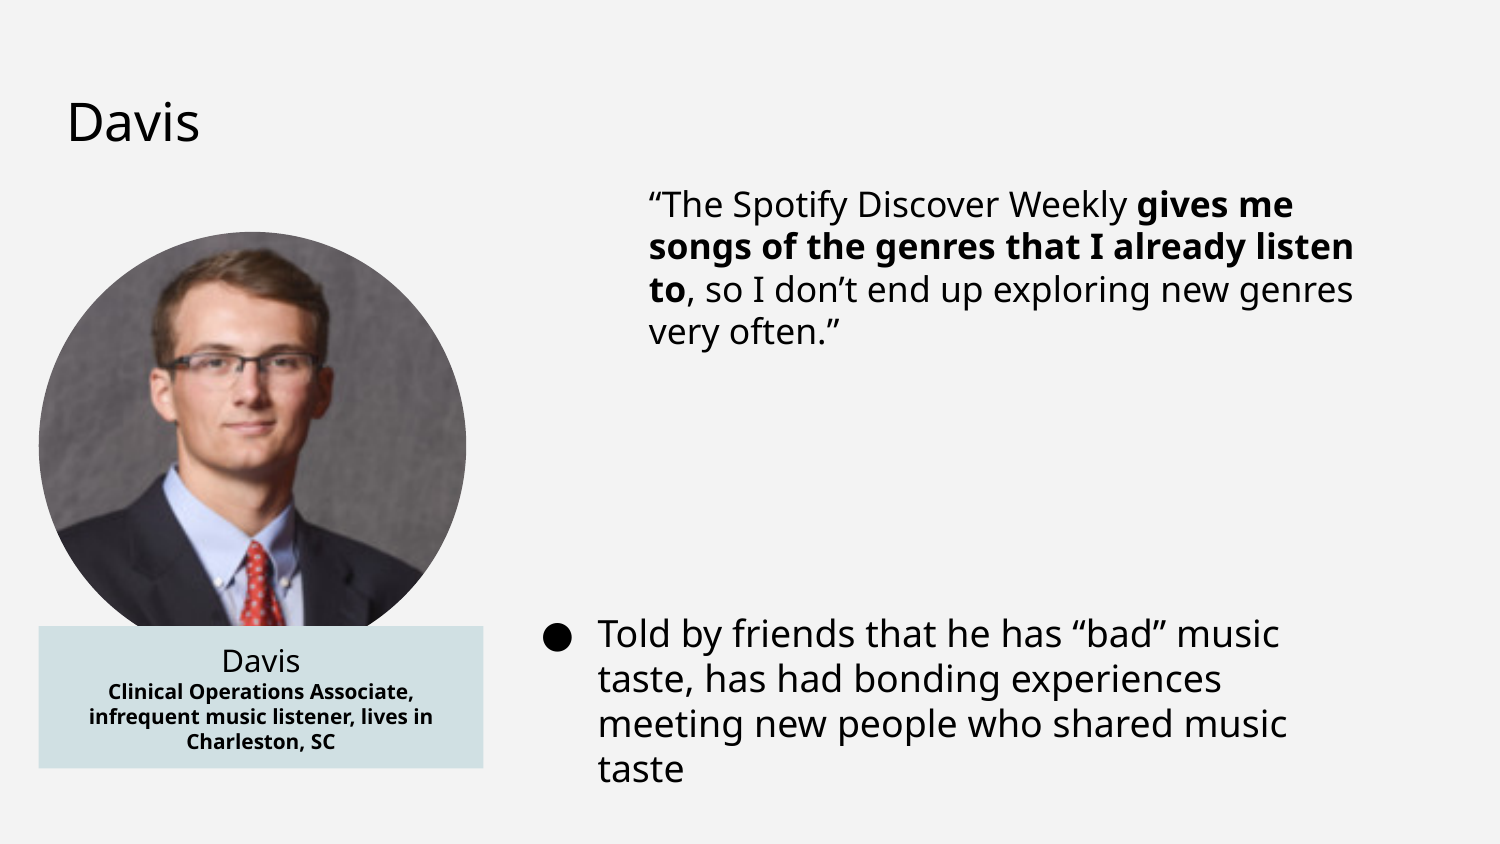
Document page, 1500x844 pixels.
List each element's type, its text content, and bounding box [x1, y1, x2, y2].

text_box Told by friends that he has “bad” music taste, has had bonding experiences meeting new people who shared music taste [507, 595, 1360, 806]
text_box “The Spotify Discover Weekly gives me songs of the genres that I already listen to, so I don’t end up exploring new genres very often.” [634, 166, 1395, 367]
text_box Davis Clinical Operations Associate, infrequent music listener, lives in Charleston, SC [38, 626, 484, 769]
picture [38, 231, 467, 660]
title Davis [51, 72, 1449, 167]
